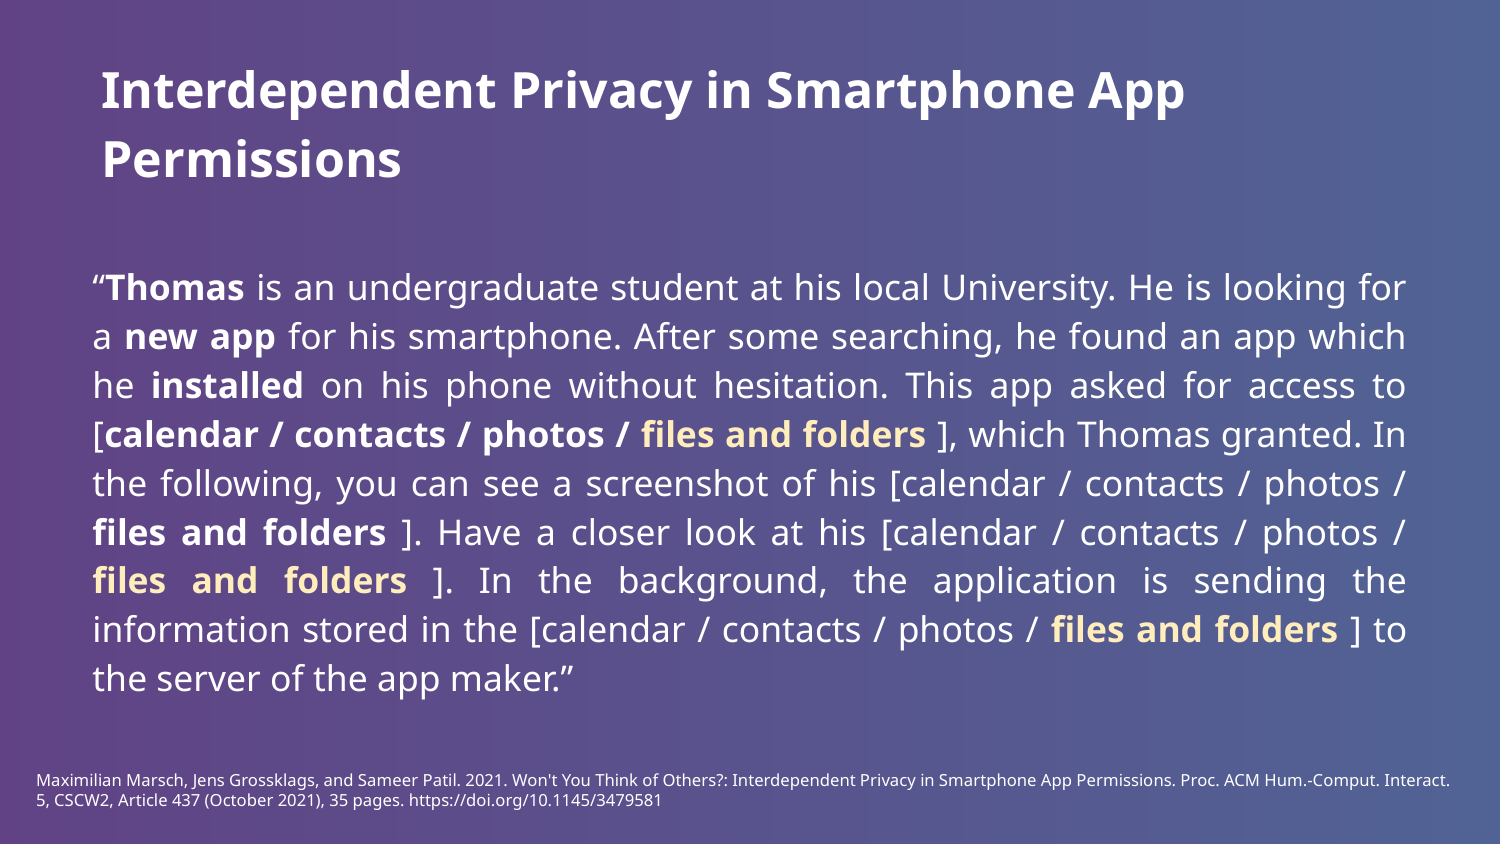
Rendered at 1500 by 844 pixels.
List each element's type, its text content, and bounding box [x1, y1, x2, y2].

text_box “Thomas is an undergraduate student at his local University. He is looking for a new app for his smartphone. After some searching, he found an app which he installed on his phone without hesitation. This app asked for access to [calendar / contacts / photos / files and folders ], which Thomas granted. In the following, you can see a screenshot of his [calendar / contacts / photos / files and folders ]. Have a closer look at his [calendar / contacts / photos / files and folders ]. In the background, the application is sending the information stored in the [calendar / contacts / photos / files and folders ] to the server of the app maker.” [77, 243, 1423, 714]
text_box Maximilian Marsch, Jens Grossklags, and Sameer Patil. 2021. Won't You Think of Others?: Interdependent Privacy in Smartphone App Permissions. Proc. ACM Hum.-Comput. Interact. 5, CSCW2, Article 437 (October 2021), 35 pages. https://doi.org/10.1145/3479581 [20, 755, 1480, 826]
text_box Interdependent Privacy in Smartphone App Permissions [86, 54, 1381, 182]
